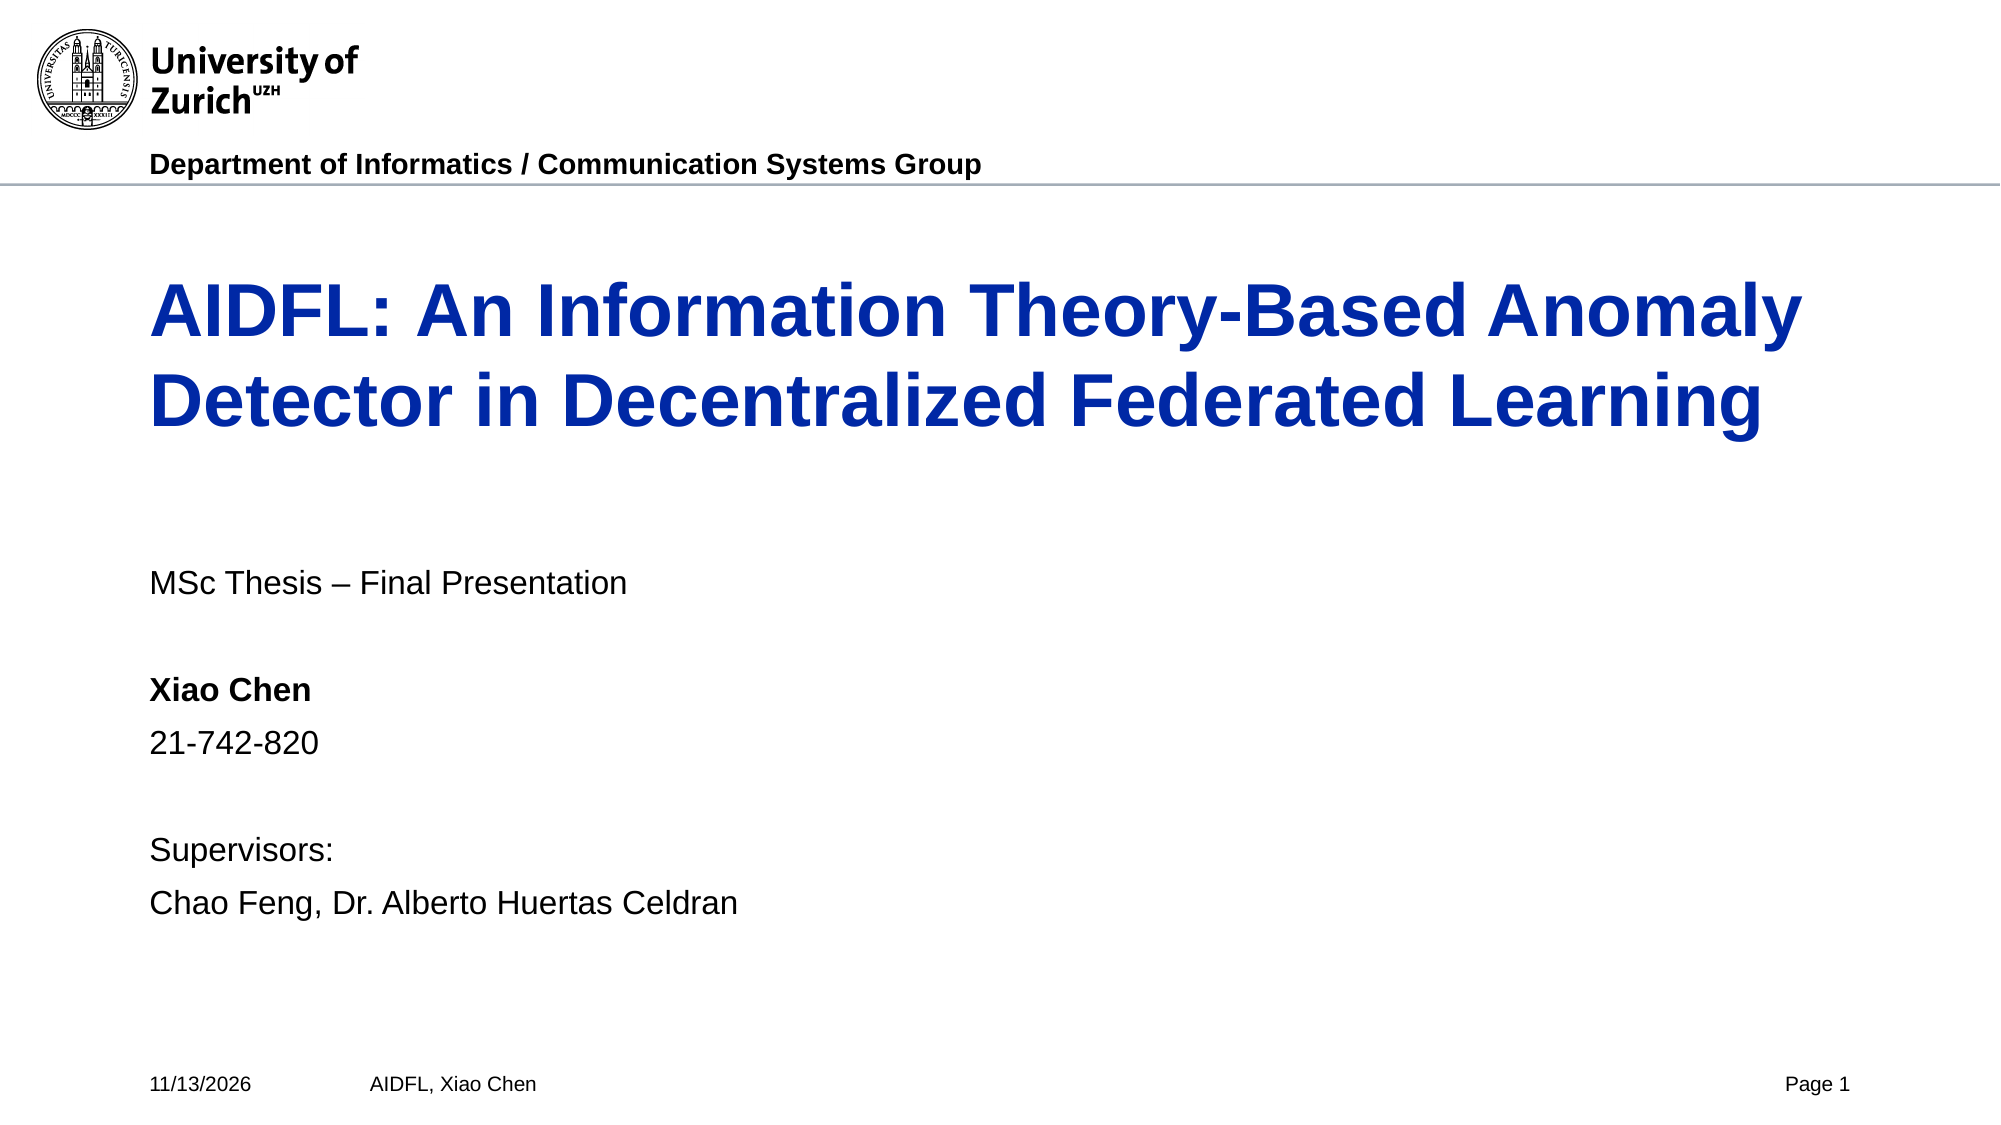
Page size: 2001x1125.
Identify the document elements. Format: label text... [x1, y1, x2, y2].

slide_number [149, 1070, 354, 1106]
slide_number Page 1 [1714, 1070, 1851, 1106]
footer AIDFL, Xiao Chen [369, 1070, 1520, 1106]
title AIDFL: An Information Theory-Based Anomaly Detector in Decentralized Federated Learning [149, 255, 1851, 468]
subtitle MSc Thesis – Final Presentation Xiao Chen 21-742-820 Supervisors: Chao Feng, Dr. Alberto Huertas Celdran [149, 561, 1851, 922]
picture [31, 23, 365, 136]
